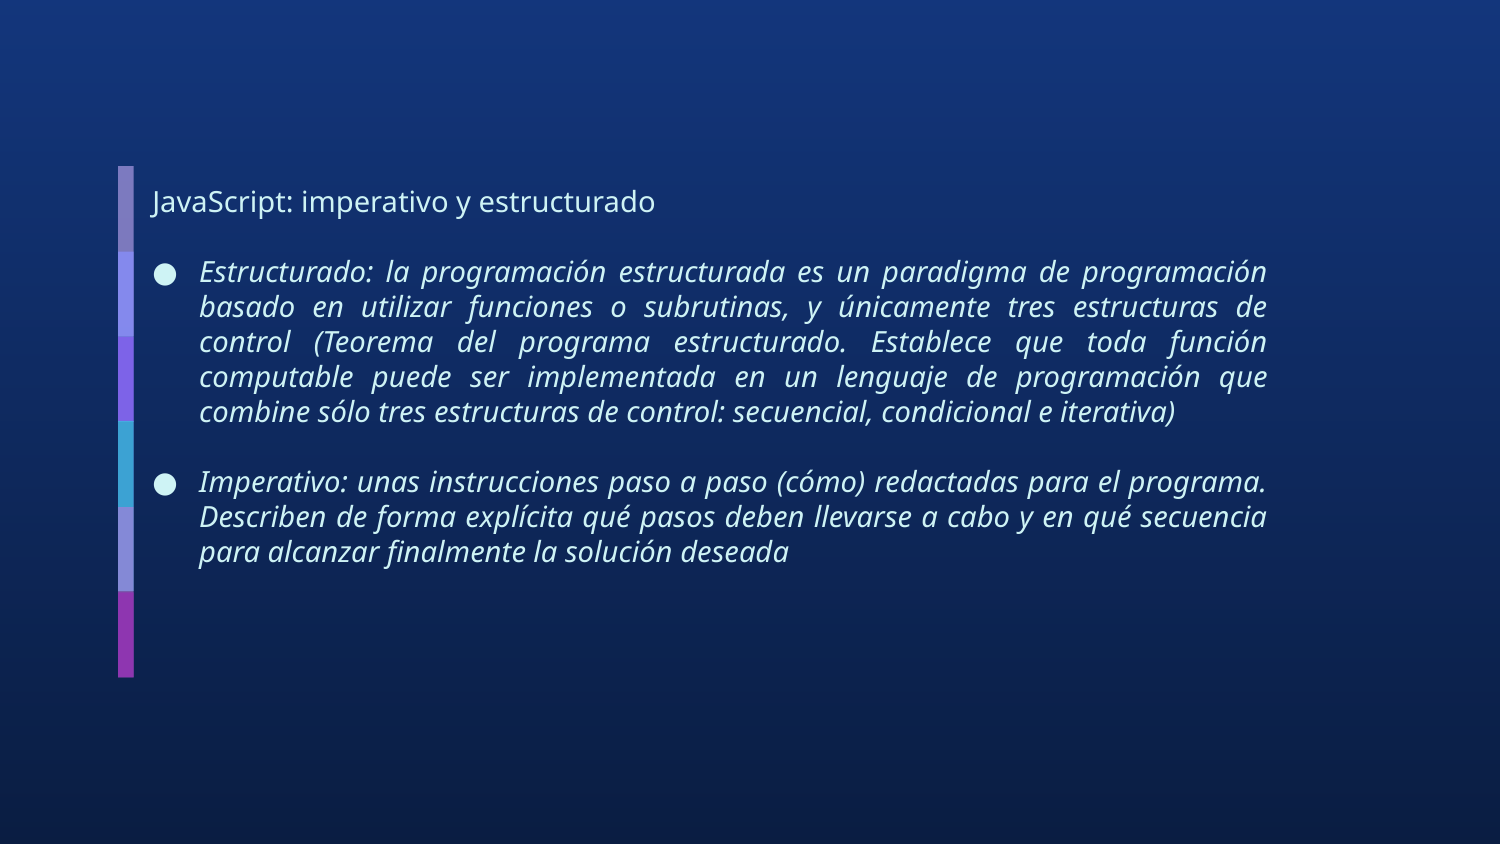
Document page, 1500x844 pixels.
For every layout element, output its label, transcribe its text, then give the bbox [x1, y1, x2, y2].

list JavaScript: imperativo y estructurado Estructurado: la programación estructurada es un paradigma de programación basado en utilizar funciones o subrutinas, y únicamente tres estructuras de control (Teorema del programa estructurado. Establece que toda función computable puede ser implementada en un lenguaje de programación que combine sólo tres estructuras de control: secuencial, condicional e iterativa) Imperativo: unas instrucciones paso a paso (cómo) redactadas para el programa. Describen de forma explícita qué pasos deben llevarse a cabo y en qué secuencia para alcanzar finalmente la solución deseada [137, 168, 1284, 737]
